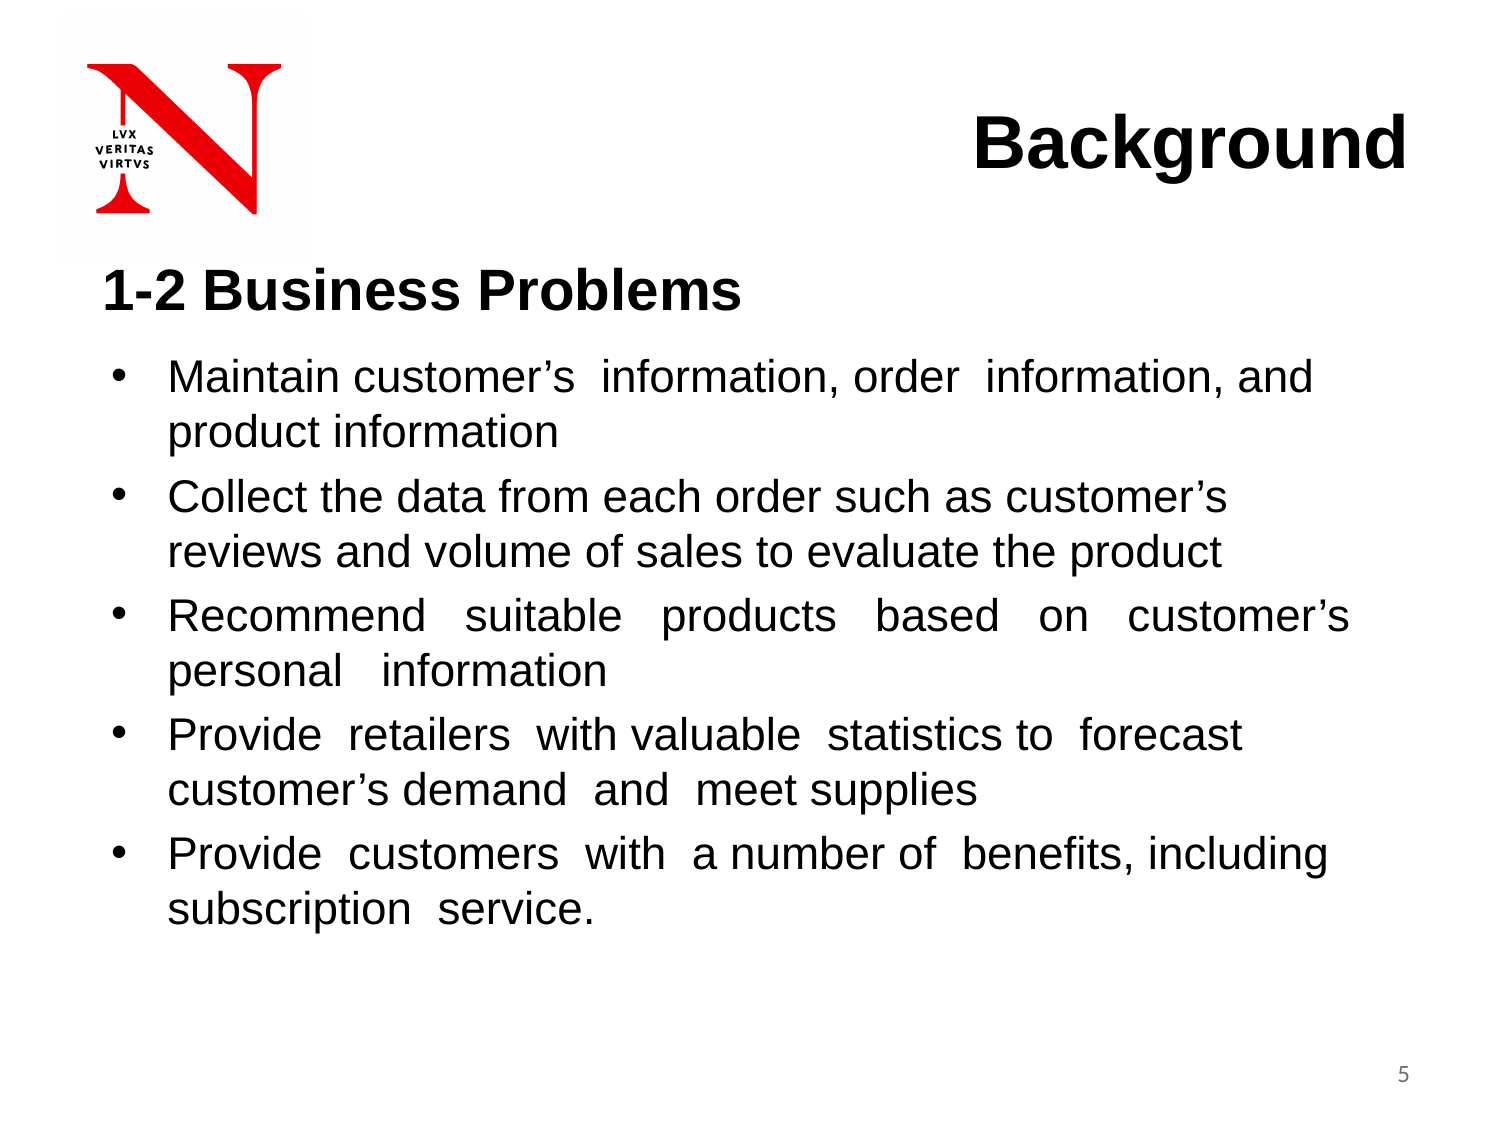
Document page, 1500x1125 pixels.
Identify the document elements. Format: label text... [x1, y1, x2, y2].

list Maintain customer’s information, order information, and product information Collect the data from each order such as customer’s reviews and volume of sales to evaluate the product Recommend suitable products based on customer’s personal information Provide retailers with valuable statistics to forecast customer’s demand and meet supplies Provide customers with a number of benefits, including subscription service. [95, 339, 1405, 1110]
text_box 1-2 Business Problems [87, 193, 1150, 381]
slide_number 4 [1074, 1042, 1425, 1103]
title Background [362, 45, 1425, 233]
picture [58, 13, 310, 265]
